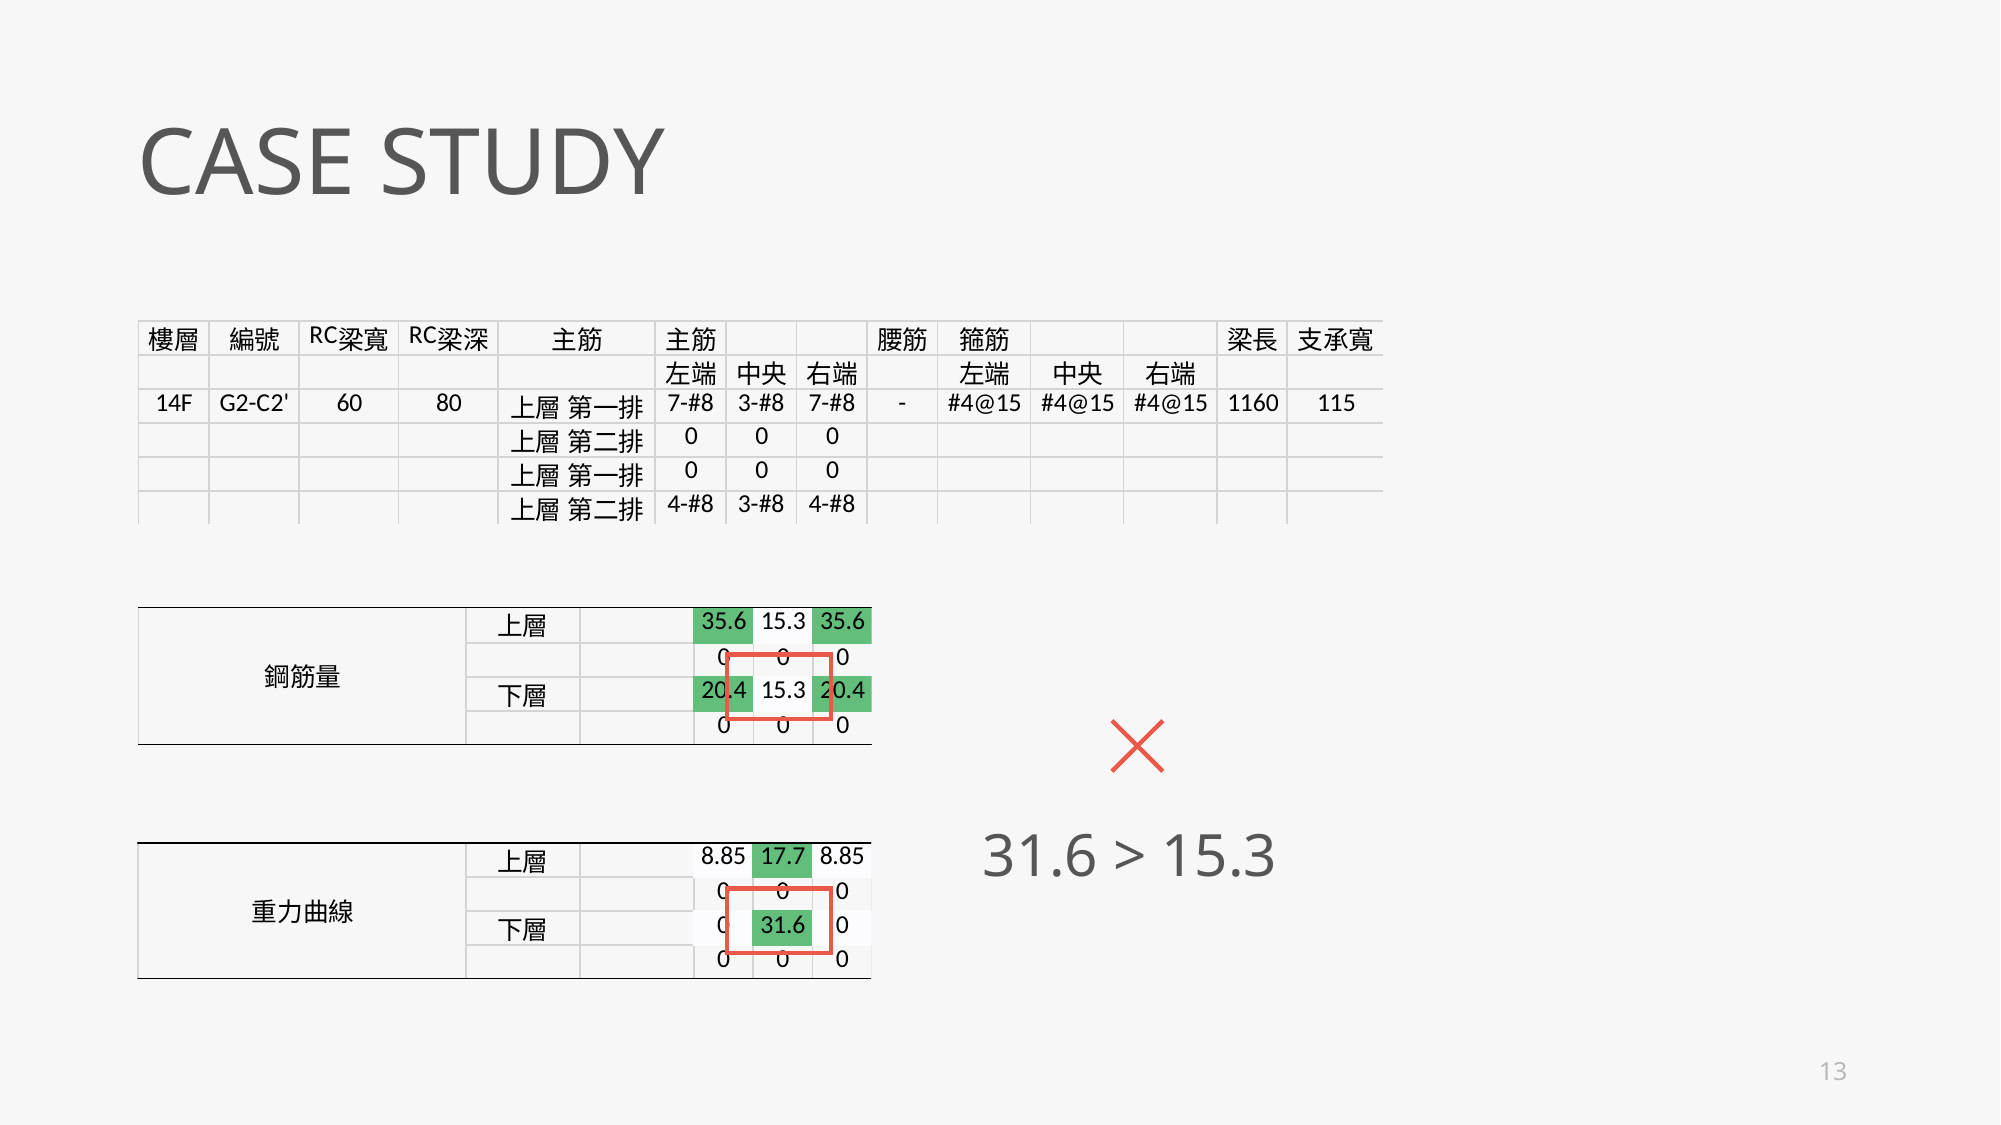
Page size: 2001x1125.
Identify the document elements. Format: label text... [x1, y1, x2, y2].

list CASE STUDY [137, 108, 873, 224]
text_box [1110, 719, 1165, 773]
slide_number 13 [1412, 1042, 1863, 1103]
picture [137, 606, 874, 746]
picture [137, 842, 873, 981]
picture [137, 320, 1385, 526]
text_box 31.6 > 15.3 [982, 796, 1292, 895]
